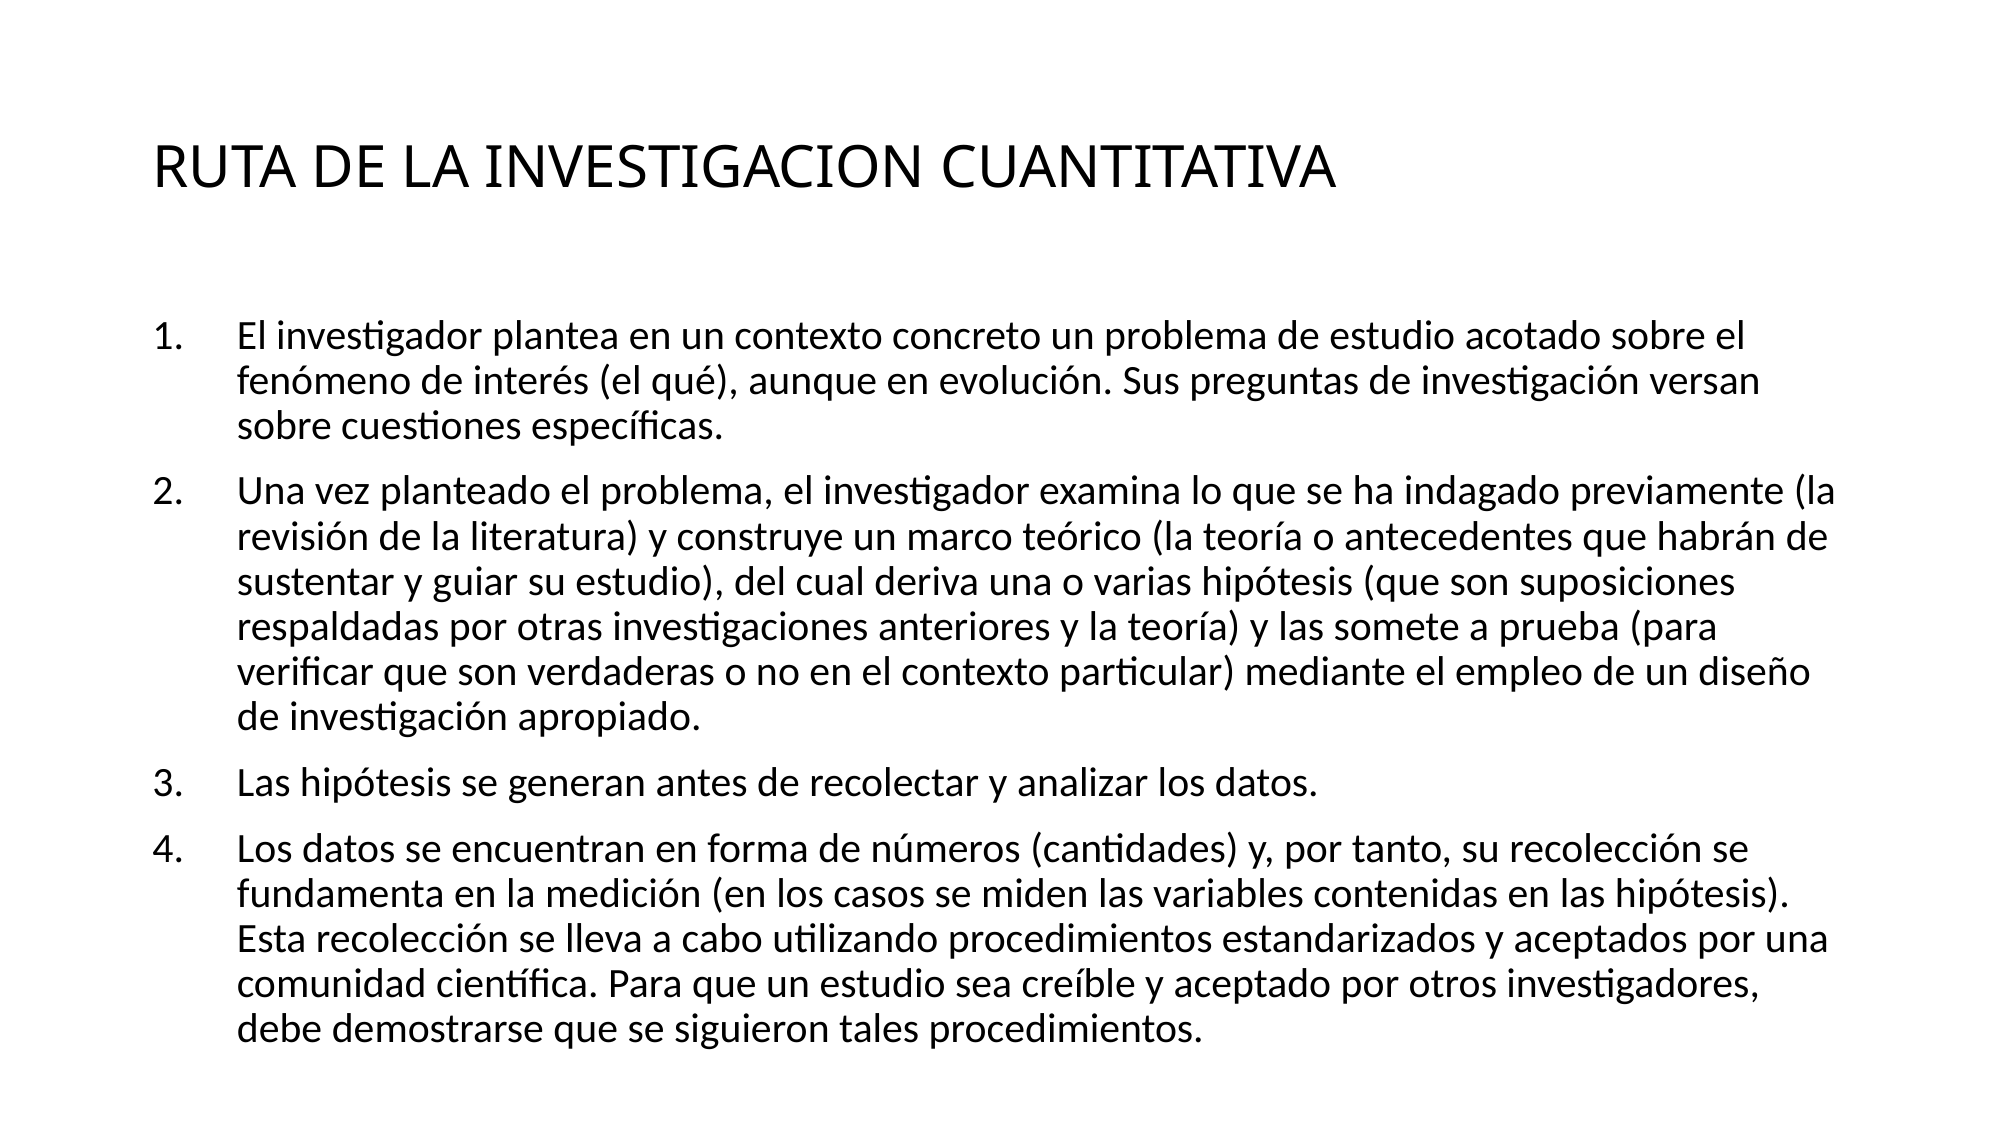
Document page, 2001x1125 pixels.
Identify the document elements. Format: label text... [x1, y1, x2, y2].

title RUTA DE LA INVESTIGACION CUANTITATIVA [137, 59, 1863, 278]
list El investigador plantea en un contexto concreto un problema de estudio acotado sobre el fenómeno de interés (el qué), aunque en evolución. Sus preguntas de investigación versan sobre cuestiones específicas. Una vez planteado el problema, el investigador examina lo que se ha indagado previamente (la revisión de la literatura) y construye un marco teórico (la teoría o antecedentes que habrán de sustentar y guiar su estudio), del cual deriva una o varias hipótesis (que son suposiciones respaldadas por otras investigaciones anteriores y la teoría) y las somete a prueba (para verificar que son verdaderas o no en el contexto particular) mediante el empleo de un diseño de investigación apropiado. Las hipótesis se generan antes de recolectar y analizar los datos. Los datos se encuentran en forma de números (cantidades) y, por tanto, su recolección se fundamenta en la medición (en los casos se miden las variables contenidas en las hipótesis). Esta recolección se lleva a cabo utilizando procedimientos estandarizados y aceptados por una comunidad científica. Para que un estudio sea creíble y aceptado por otros investigadores, debe demostrarse que se siguieron tales procedimientos. [137, 299, 1863, 1066]
